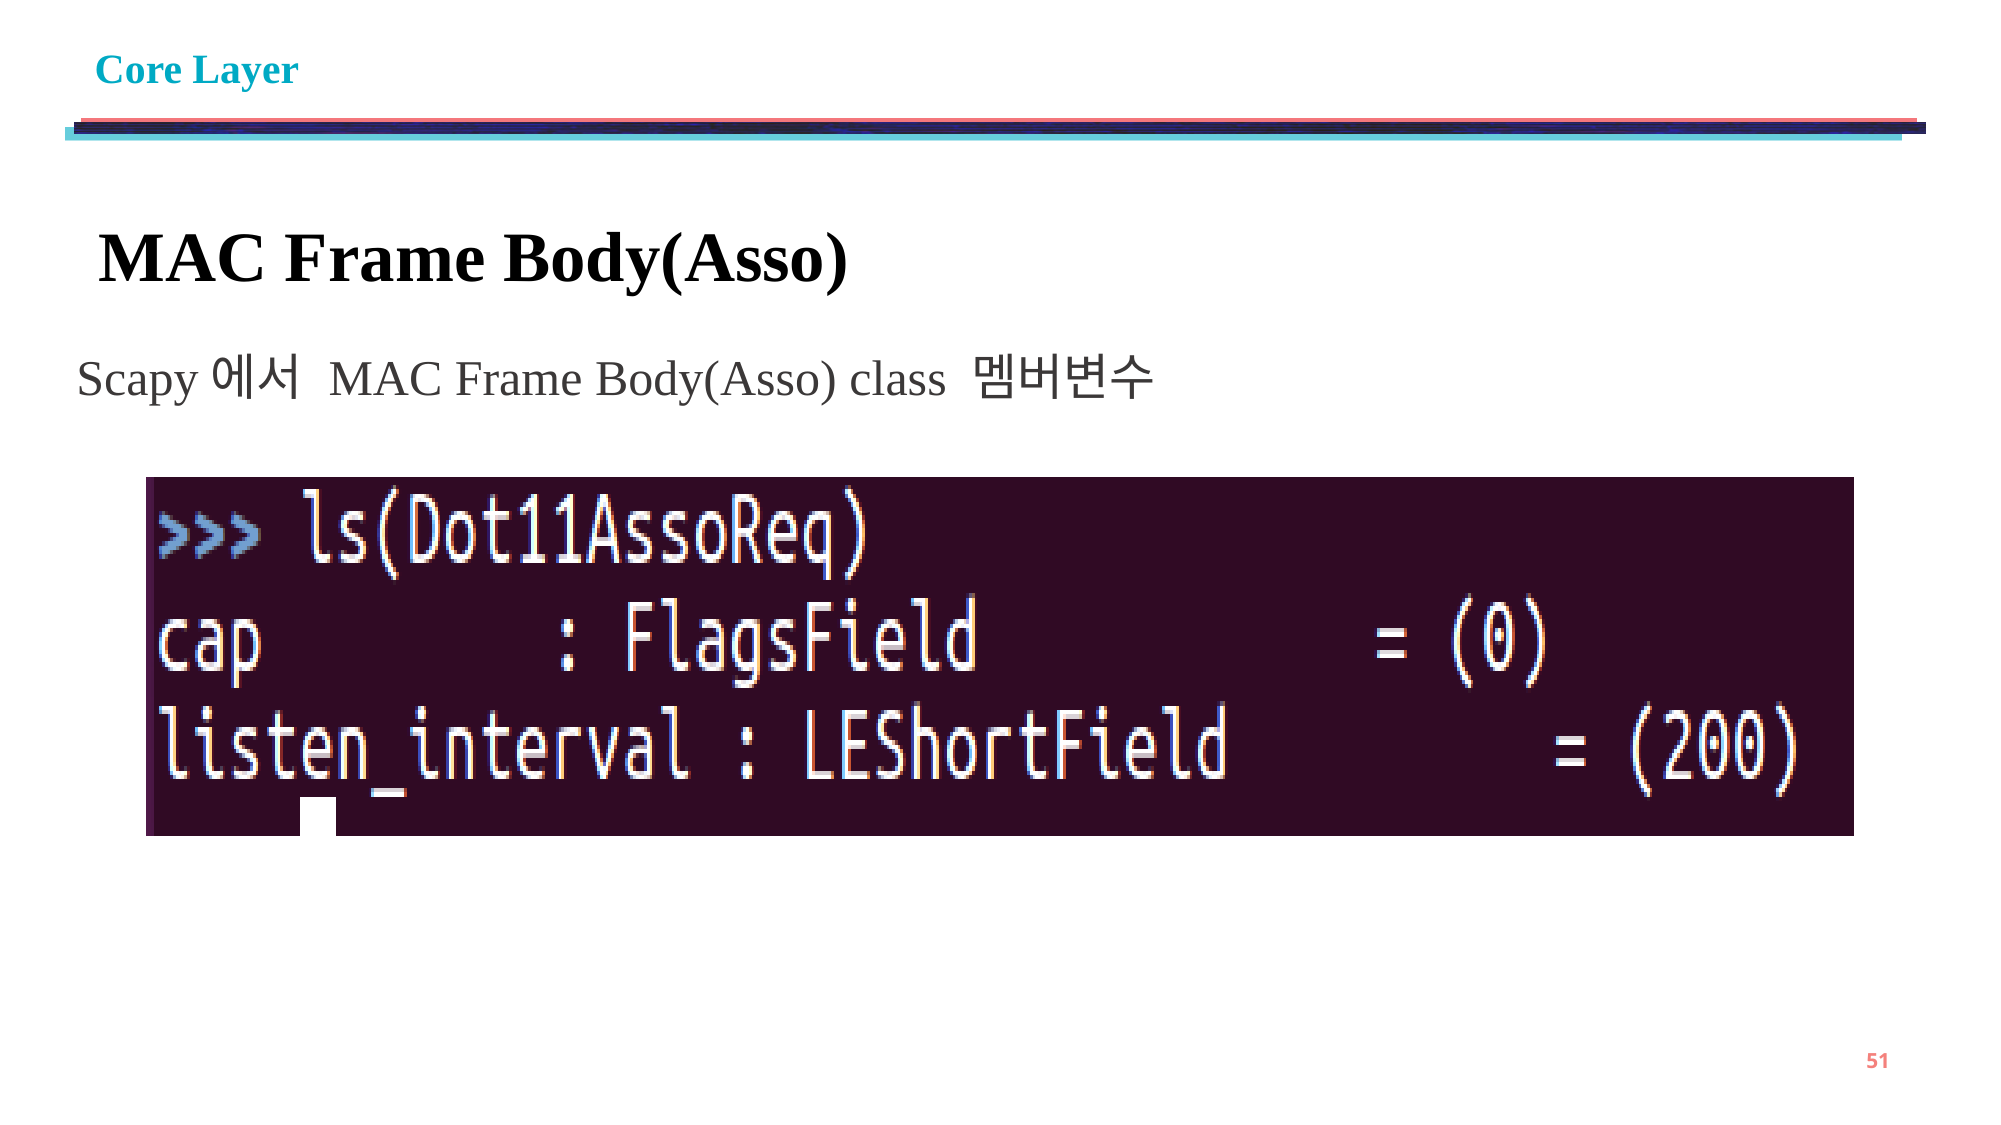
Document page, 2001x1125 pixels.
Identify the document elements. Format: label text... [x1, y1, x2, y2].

list Scapy에서 MAC Frame Body(Asso) class 멤버변수 [61, 189, 1939, 965]
text_box MAC Frame Body(Asso) [83, 203, 865, 304]
picture [146, 477, 1854, 836]
title Core Layer [79, 27, 1957, 113]
